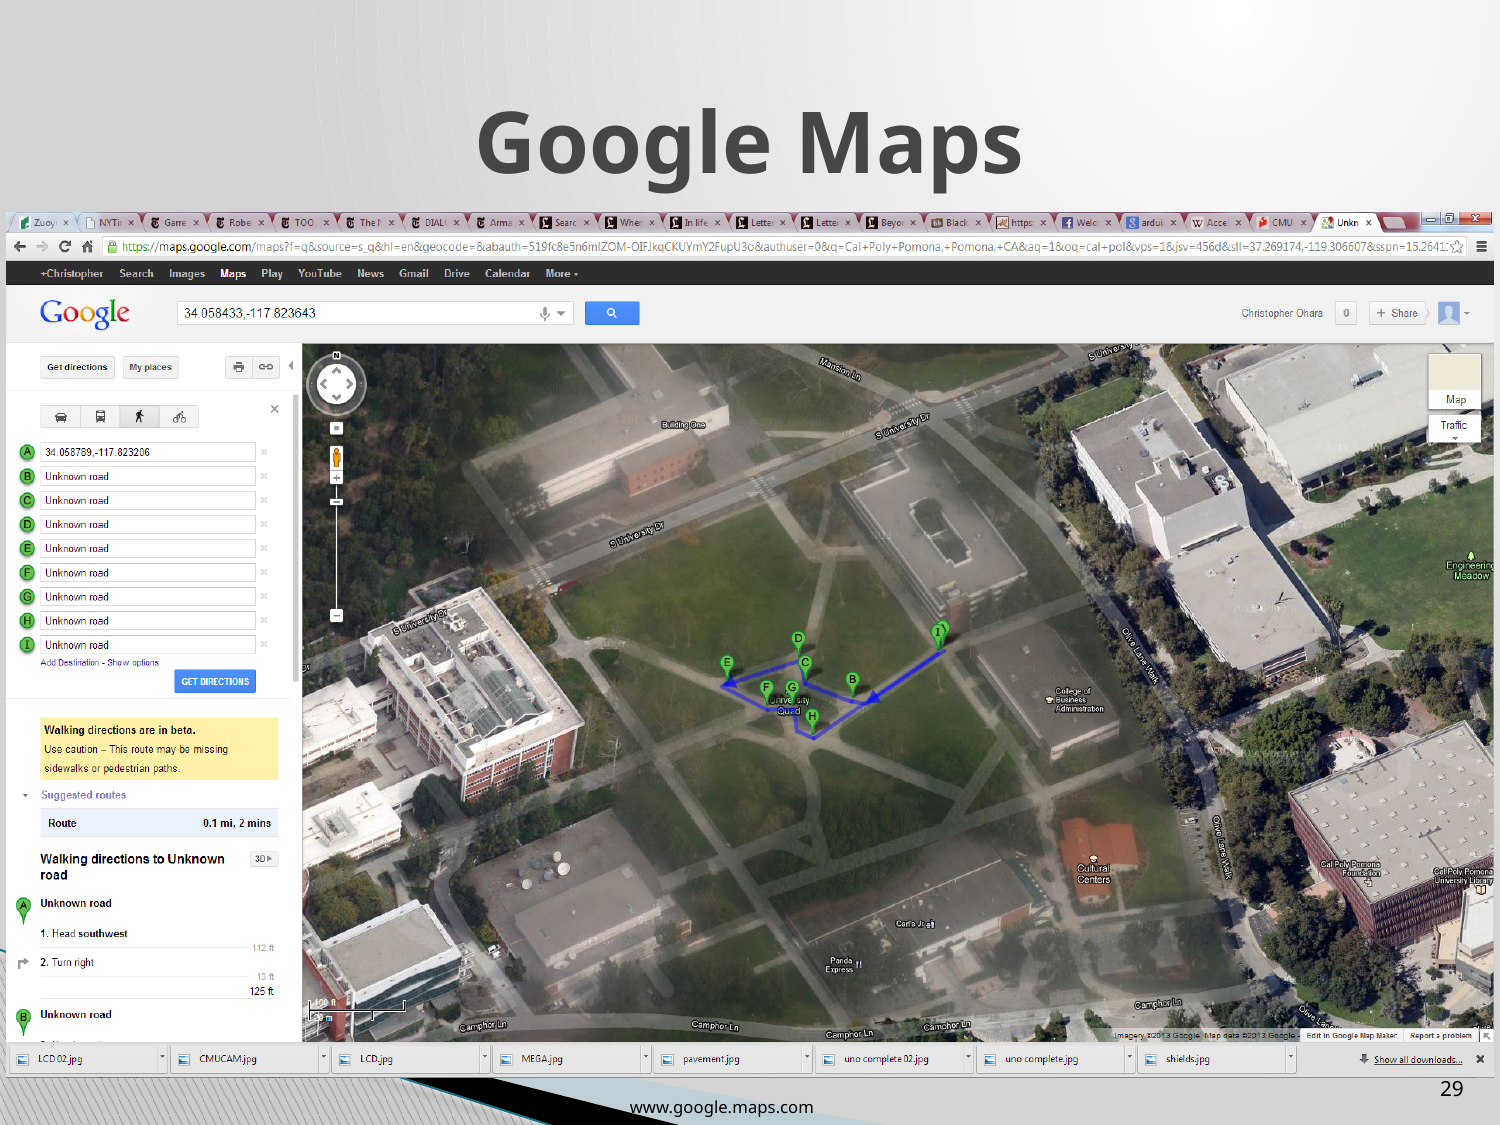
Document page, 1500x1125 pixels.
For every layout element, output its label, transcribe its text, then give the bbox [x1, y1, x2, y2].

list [5, 212, 1494, 1079]
title Google Maps [75, 45, 1425, 211]
text_box www.google.maps.com [615, 1090, 830, 1125]
slide_number 29 [1418, 1090, 1479, 1112]
